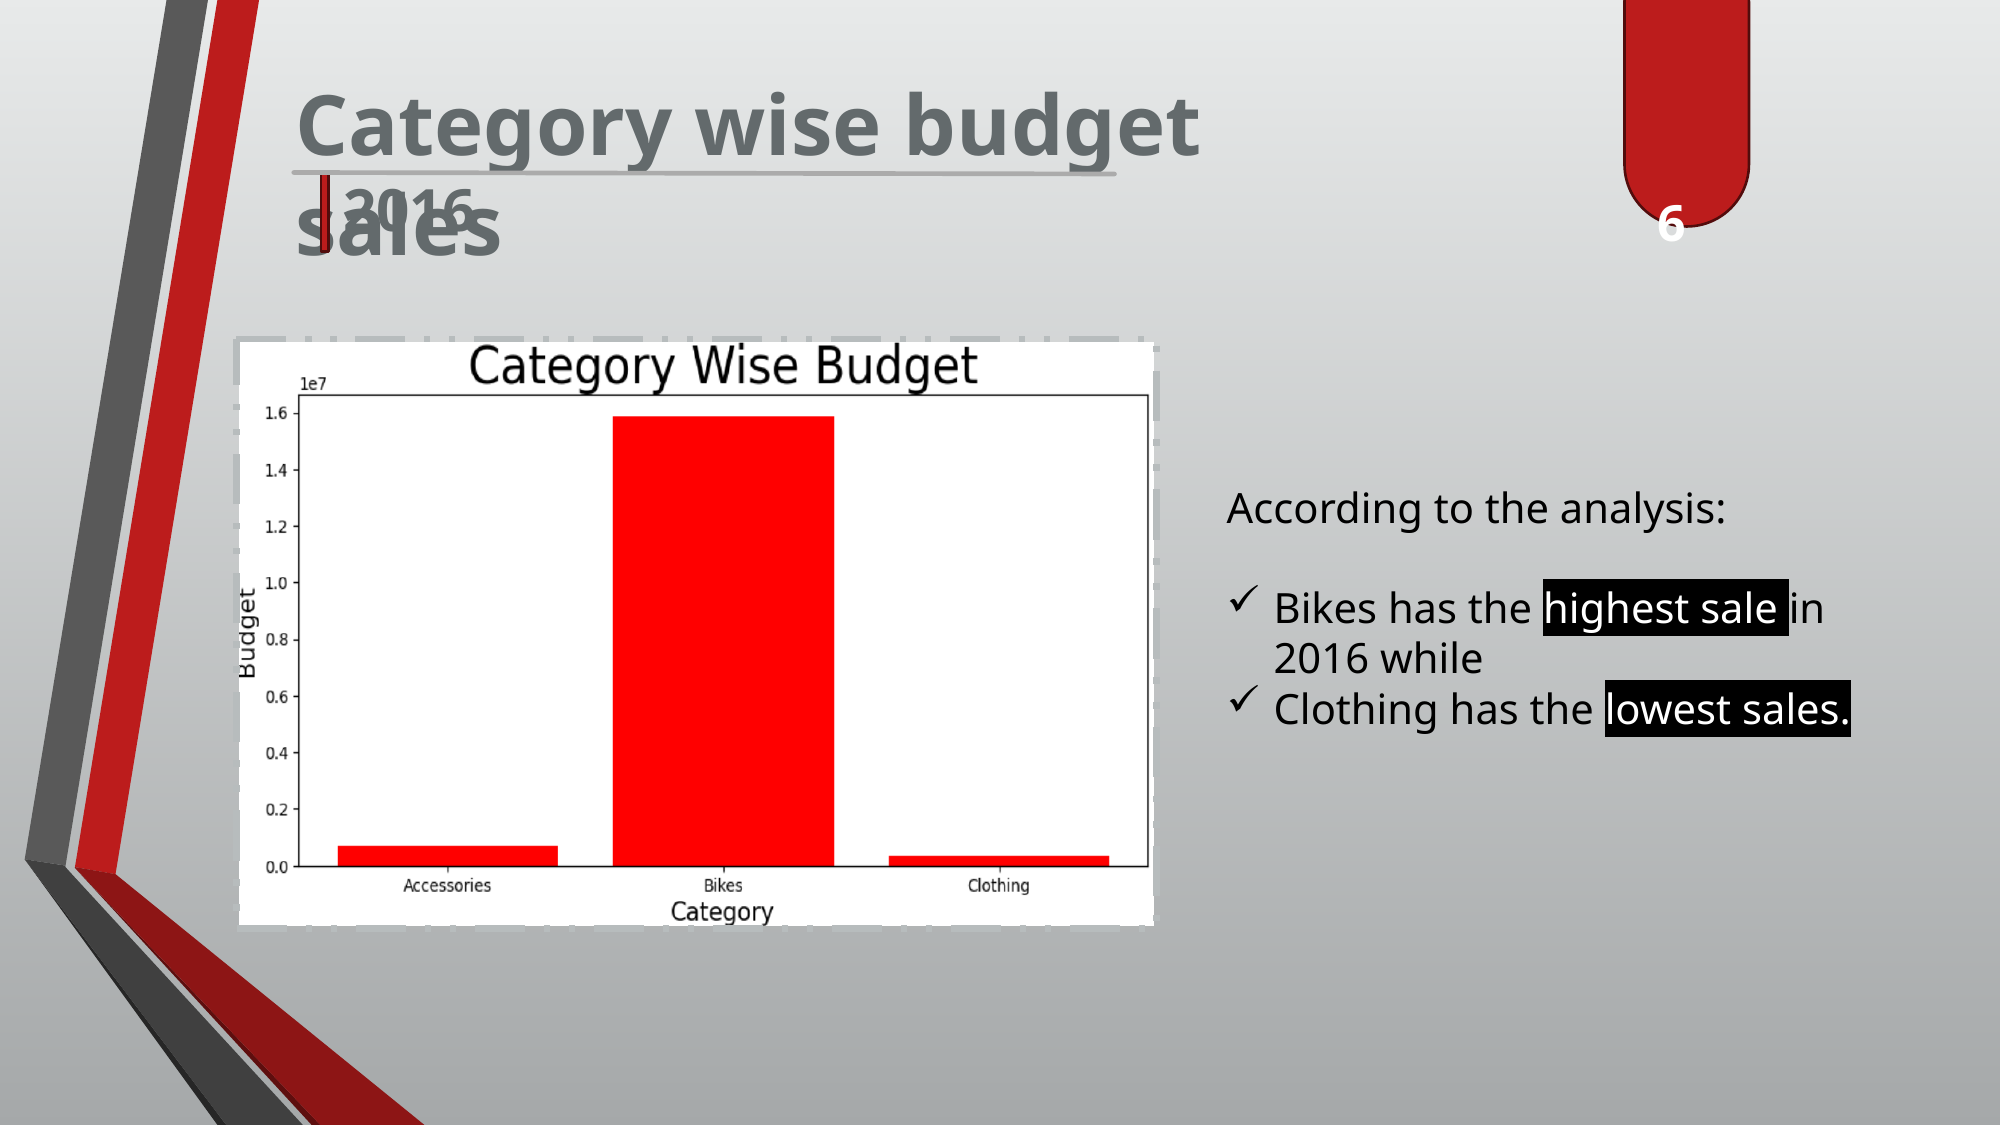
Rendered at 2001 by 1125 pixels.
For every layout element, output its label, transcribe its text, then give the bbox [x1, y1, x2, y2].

text_box 2016 [328, 175, 545, 251]
text_box Category wise budget sales [280, 64, 1265, 280]
text_box 2016 [328, 165, 545, 170]
text_box [320, 175, 330, 253]
text_box [1623, 0, 1751, 211]
picture [239, 342, 1154, 926]
text_box 6 [1642, 139, 1730, 260]
text_box According to the analysis: Bikes has the highest sale in 2016 while Clothing has the lowest sales. [1211, 474, 1908, 740]
